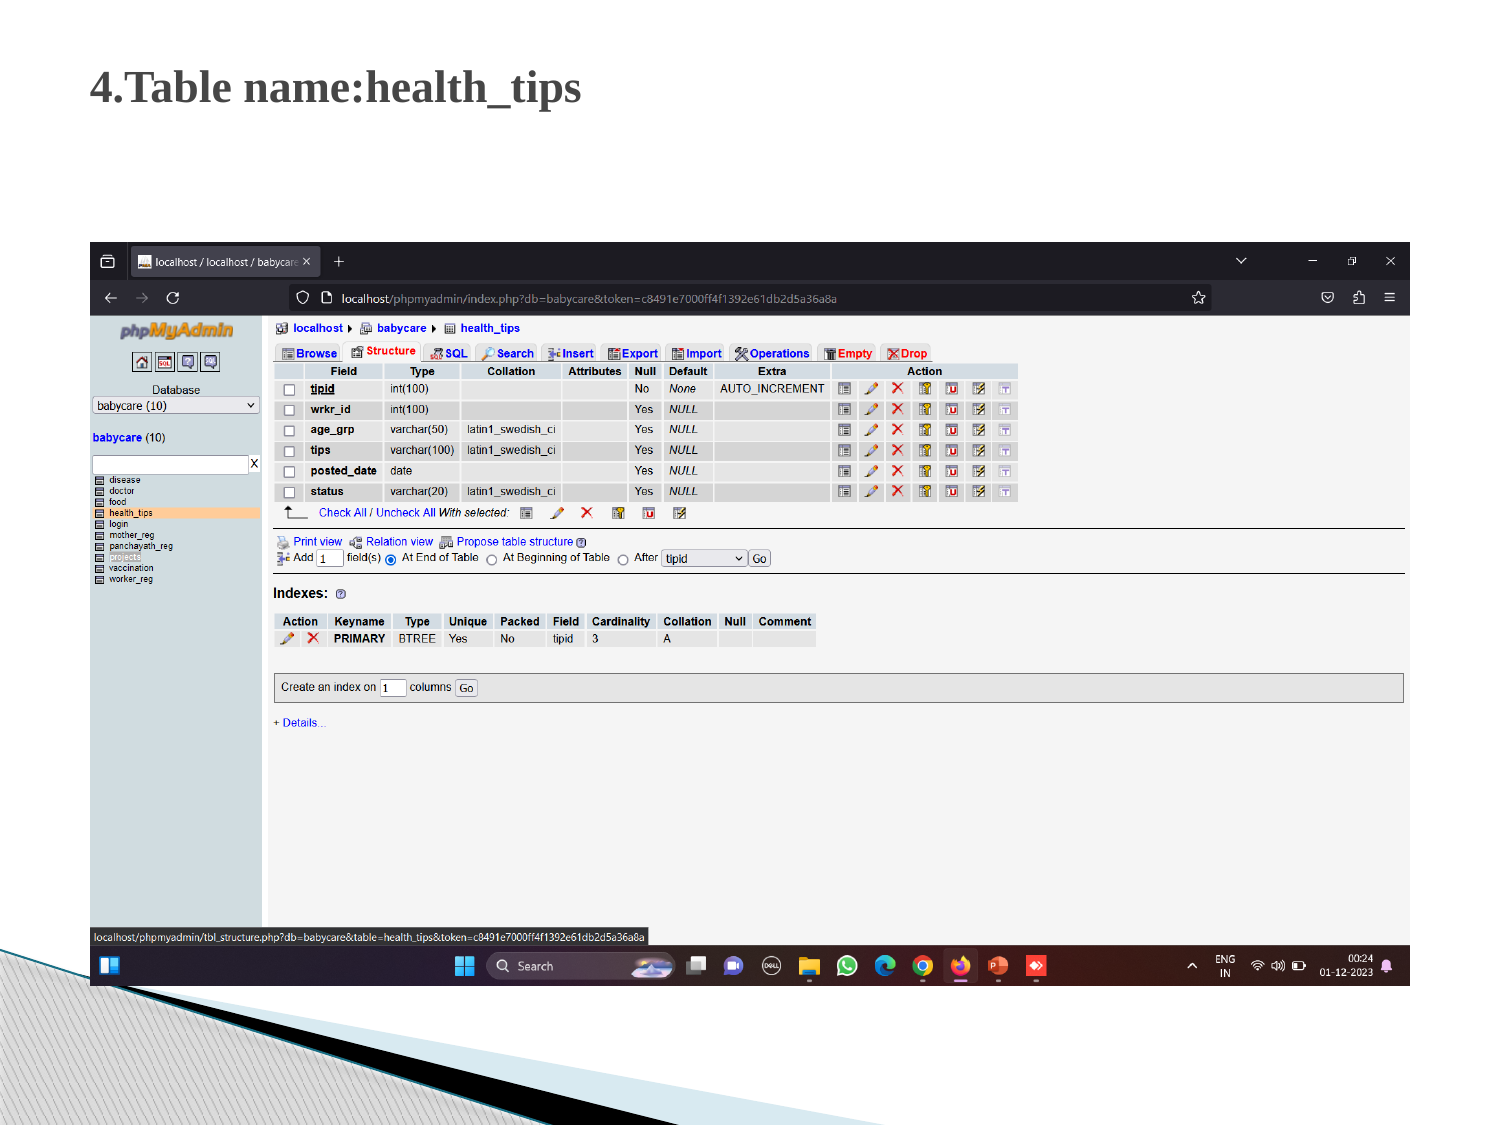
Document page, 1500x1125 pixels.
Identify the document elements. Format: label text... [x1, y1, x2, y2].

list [89, 242, 1411, 986]
title 4.Table name:health_tips [75, 45, 1425, 233]
